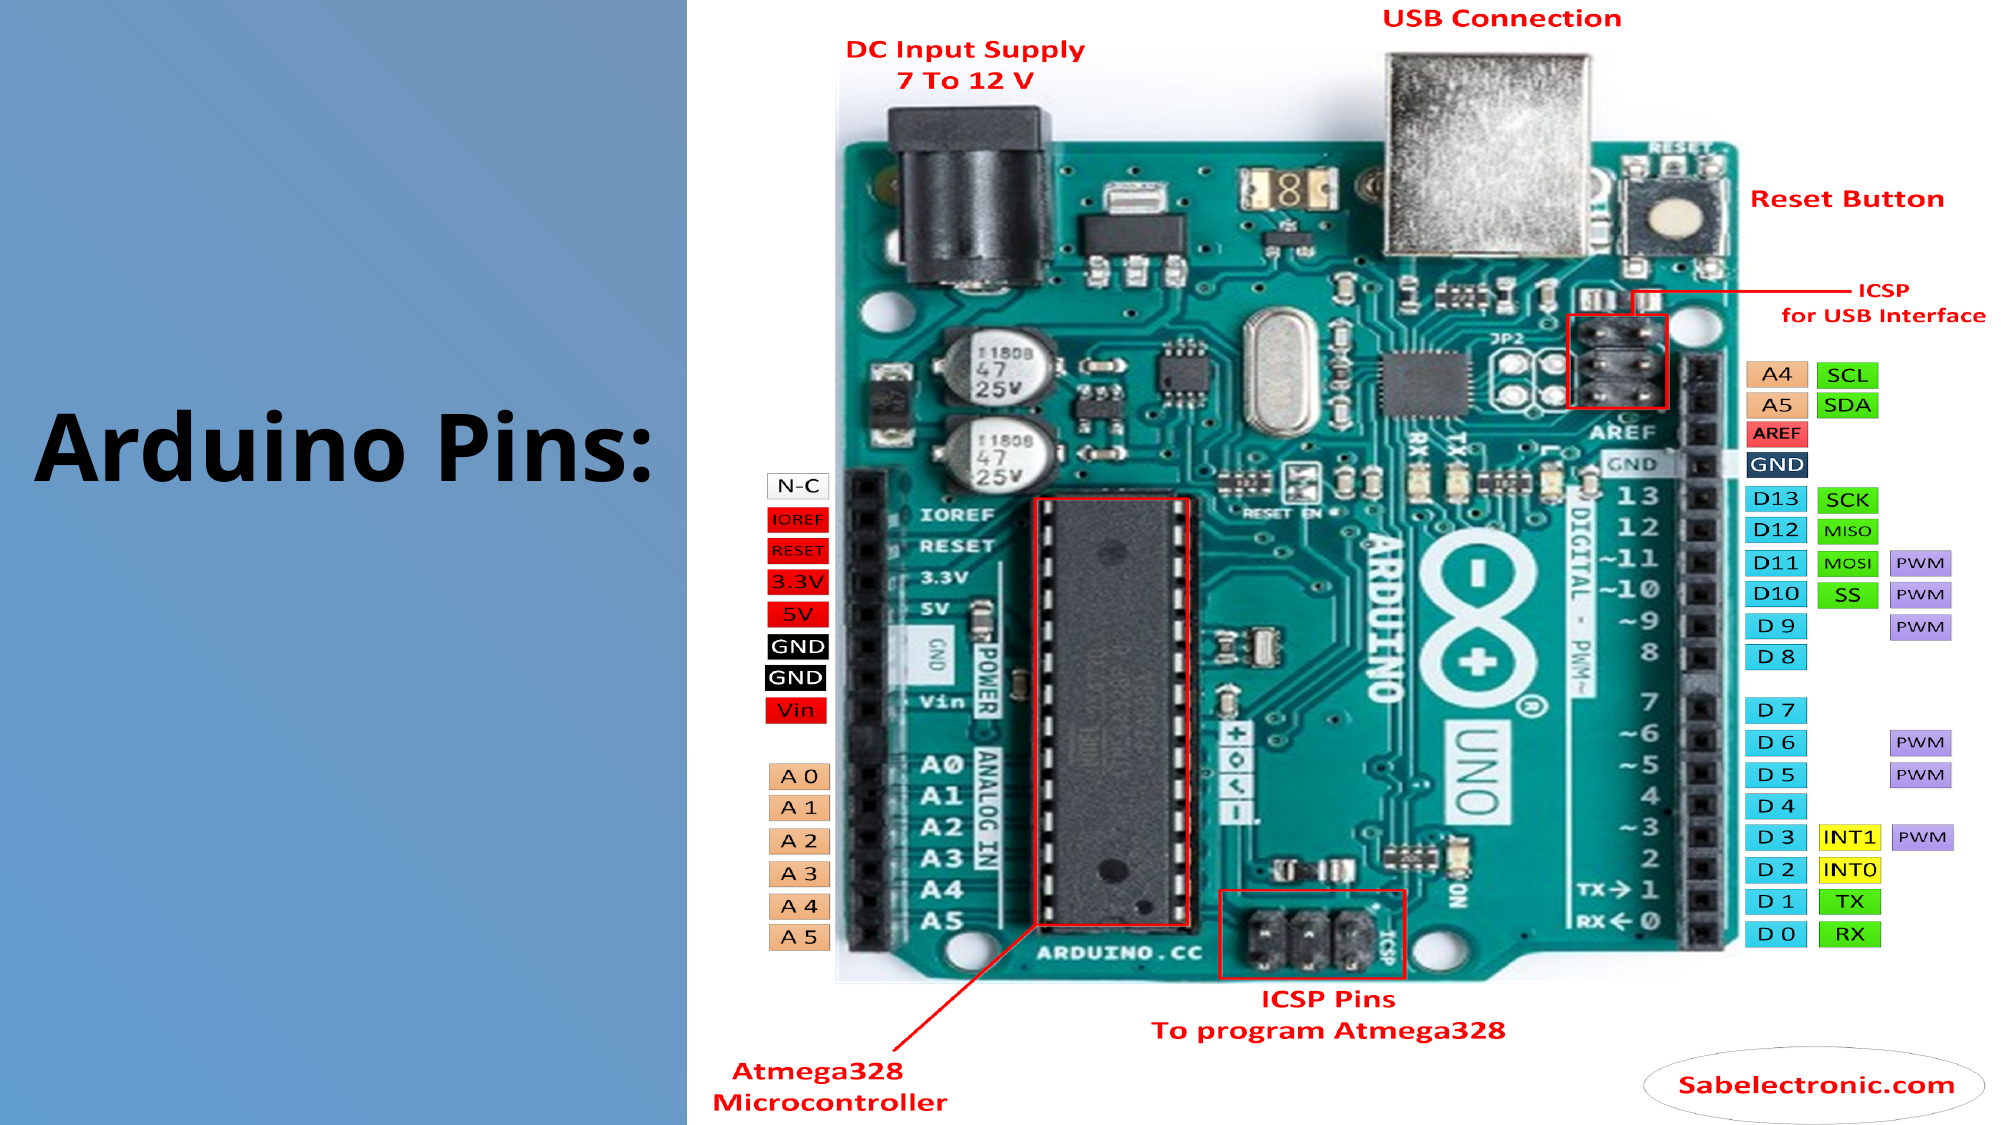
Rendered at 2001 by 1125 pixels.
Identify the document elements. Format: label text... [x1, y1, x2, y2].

text_box Arduino Pins: [19, 379, 687, 508]
picture [687, 0, 2000, 1125]
